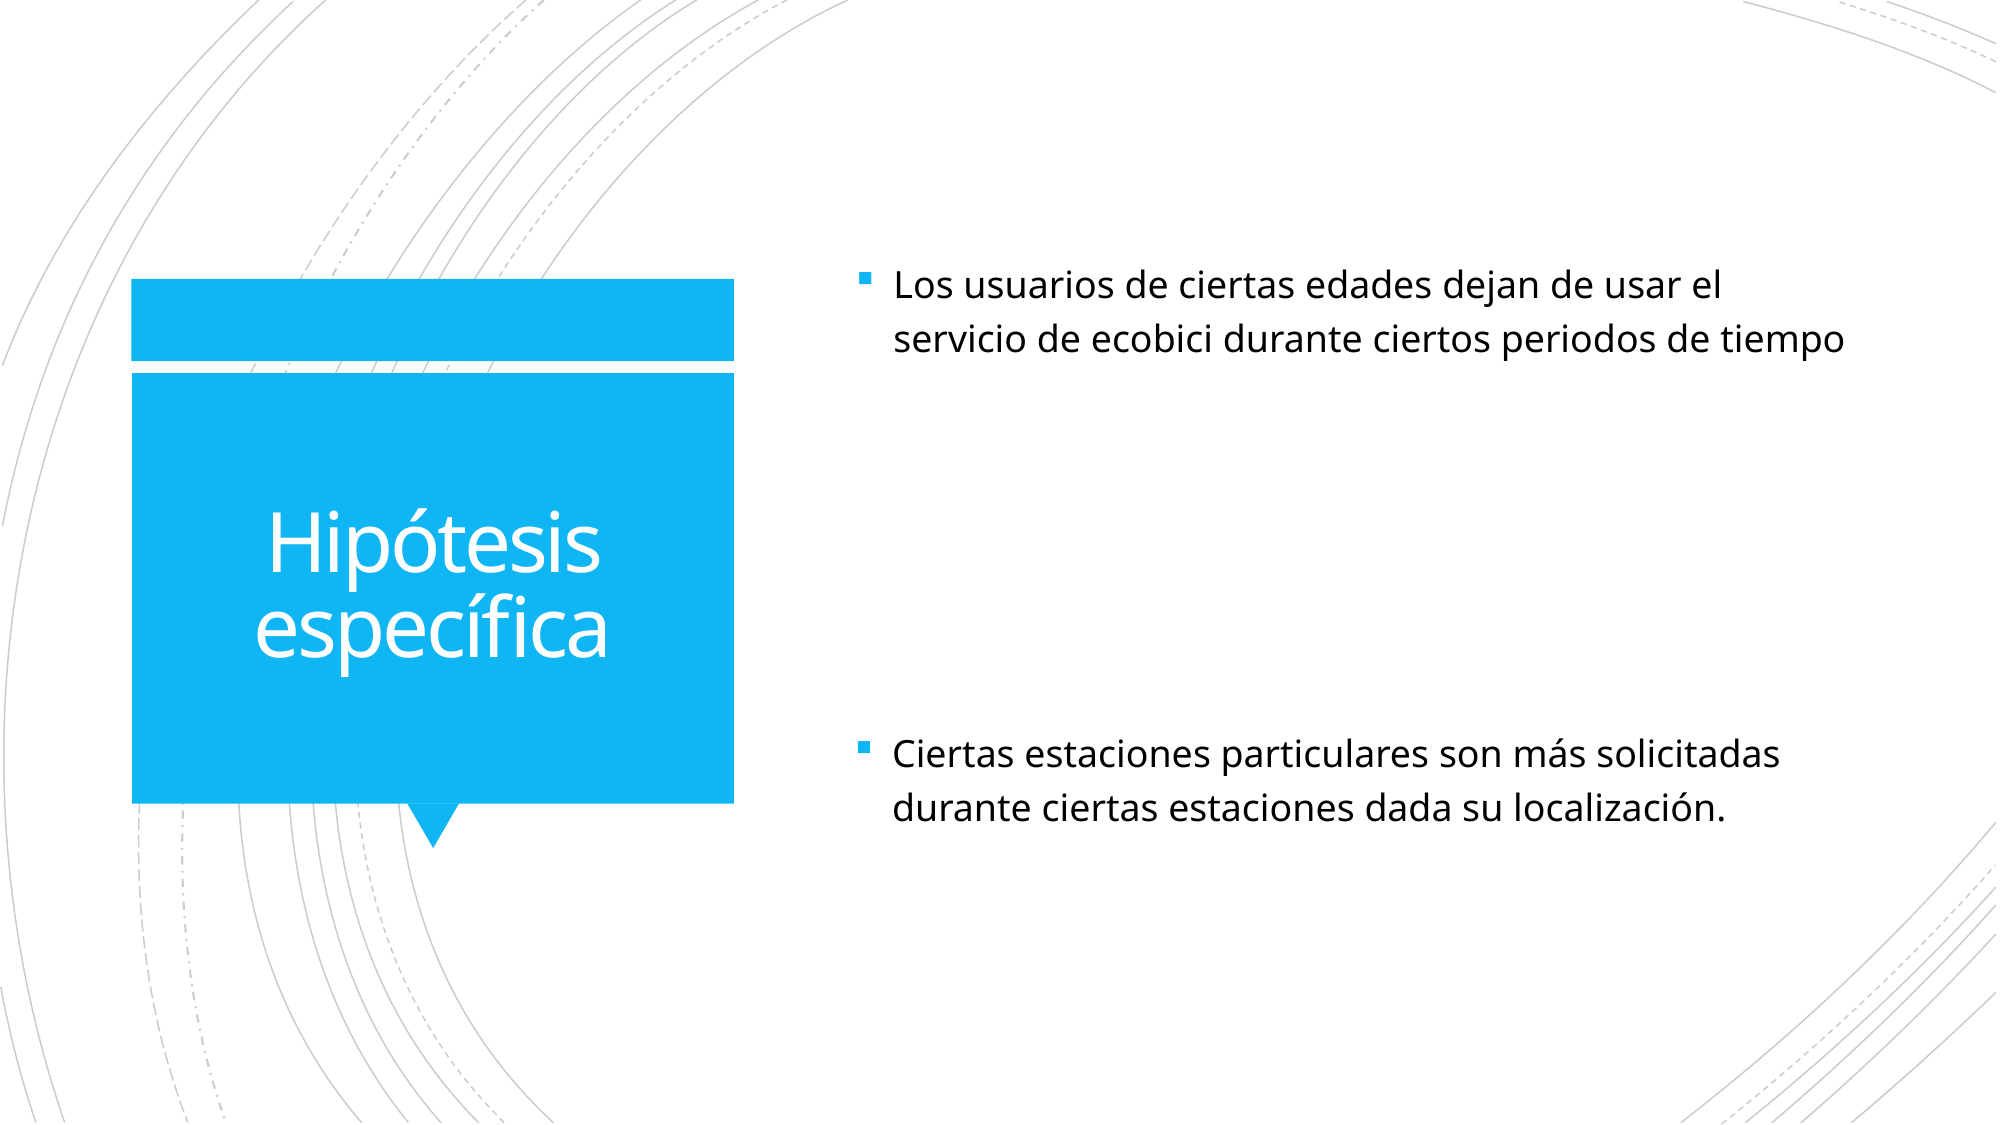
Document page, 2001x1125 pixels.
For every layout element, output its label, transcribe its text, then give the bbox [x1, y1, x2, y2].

list Ciertas estaciones particulares son más solicitadas durante ciertas estaciones dada su localización. [839, 713, 1868, 994]
title Hipótesis específica [145, 387, 721, 792]
list Los usuarios de ciertas edades dejan de usar el servicio de ecobici durante ciertos periodos de tiempo [840, 244, 1869, 523]
